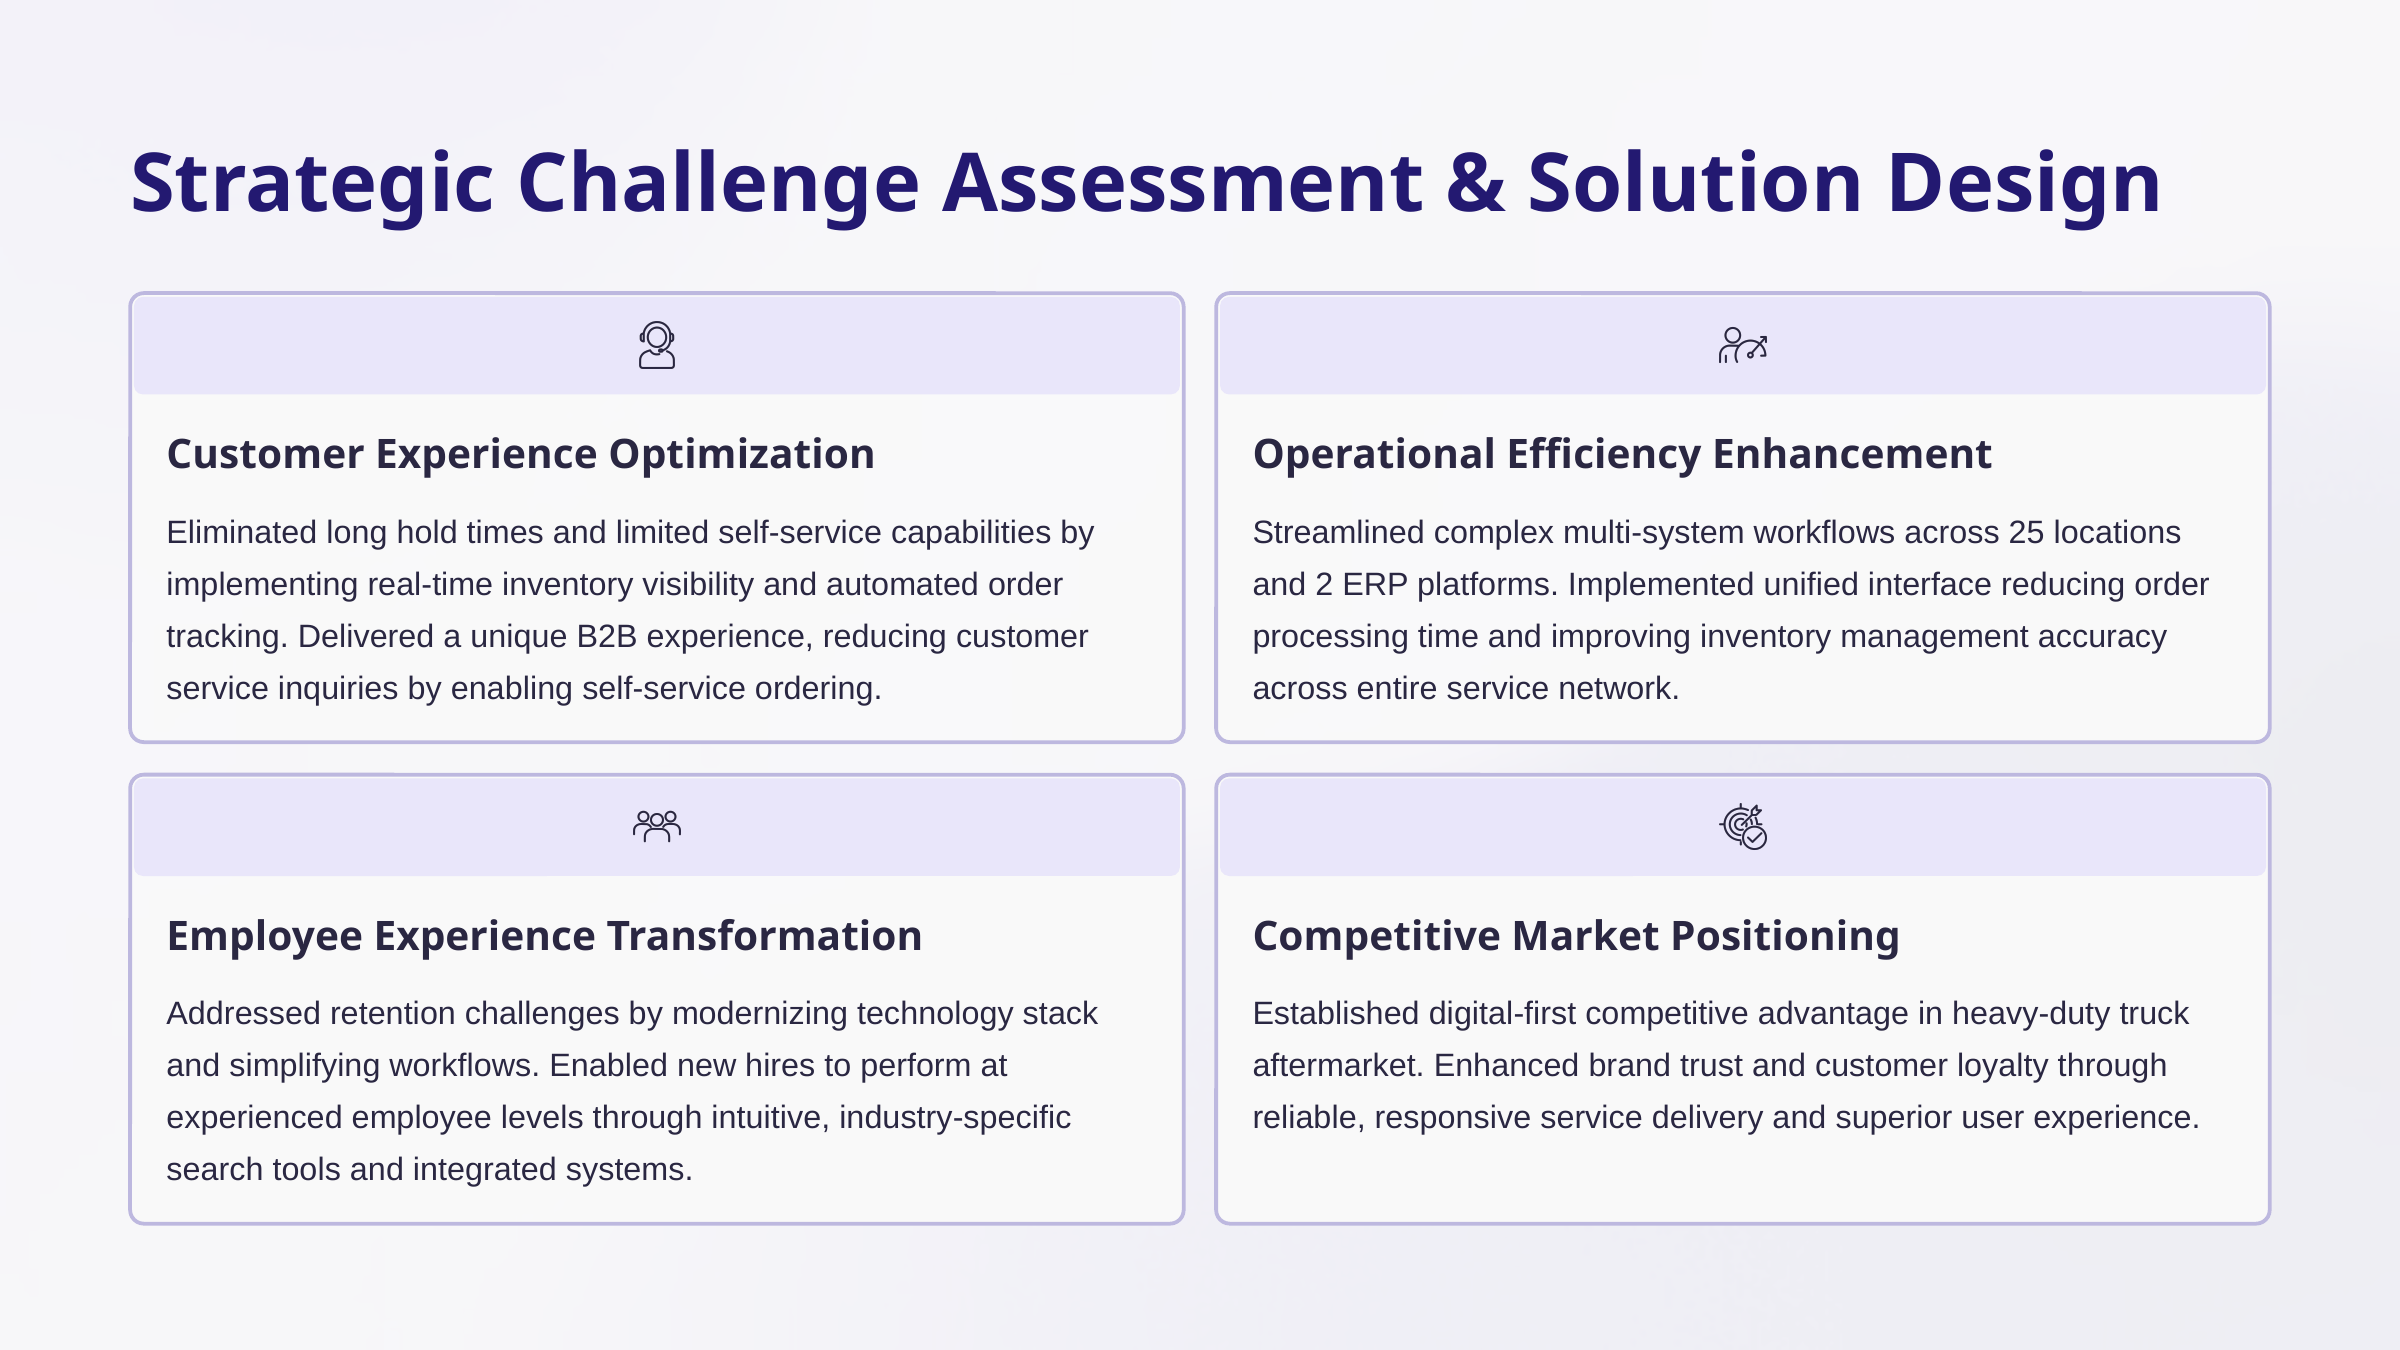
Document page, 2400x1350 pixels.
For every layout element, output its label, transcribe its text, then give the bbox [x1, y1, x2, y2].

text_box Operational Efficiency Enhancement [1252, 427, 1955, 478]
text_box [130, 293, 1184, 743]
text_box Established digital-first competitive advantage in heavy-duty truck aftermarket. Enhanced brand trust and customer loyalty through reliable, responsive service delivery and superior user experience. [1252, 978, 2234, 1136]
text_box Competitive Market Positioning [1252, 908, 1854, 960]
text_box Strategic Challenge Assessment & Solution Design [130, 126, 2027, 228]
text_box [130, 774, 1184, 1224]
text_box Employee Experience Transformation [166, 908, 882, 960]
text_box [1220, 296, 2267, 395]
text_box Eliminated long hold times and limited self-service capabilities by implementing real-time inventory visibility and automated order tracking. Delivered a unique B2B experience, reducing customer service inquiries by enabling self-service ordering. [166, 497, 1148, 706]
text_box [133, 778, 1180, 877]
text_box [1220, 778, 2267, 877]
picture [632, 802, 682, 852]
picture [1718, 802, 1768, 852]
text_box [1216, 774, 2270, 1224]
text_box Addressed retention challenges by modernizing technology stack and simplifying workflows. Enabled new hires to perform at experienced employee levels through intuitive, industry-specific search tools and integrated systems. [166, 978, 1148, 1188]
text_box Streamlined complex multi-system workflows across 25 locations and 2 ERP platforms. Implemented unified interface reducing order processing time and improving inventory management accuracy across entire service network. [1252, 497, 2234, 706]
text_box [1216, 293, 2270, 743]
text_box [133, 296, 1180, 395]
text_box Customer Experience Optimization [166, 427, 832, 478]
picture [1718, 320, 1768, 370]
picture [632, 320, 682, 370]
